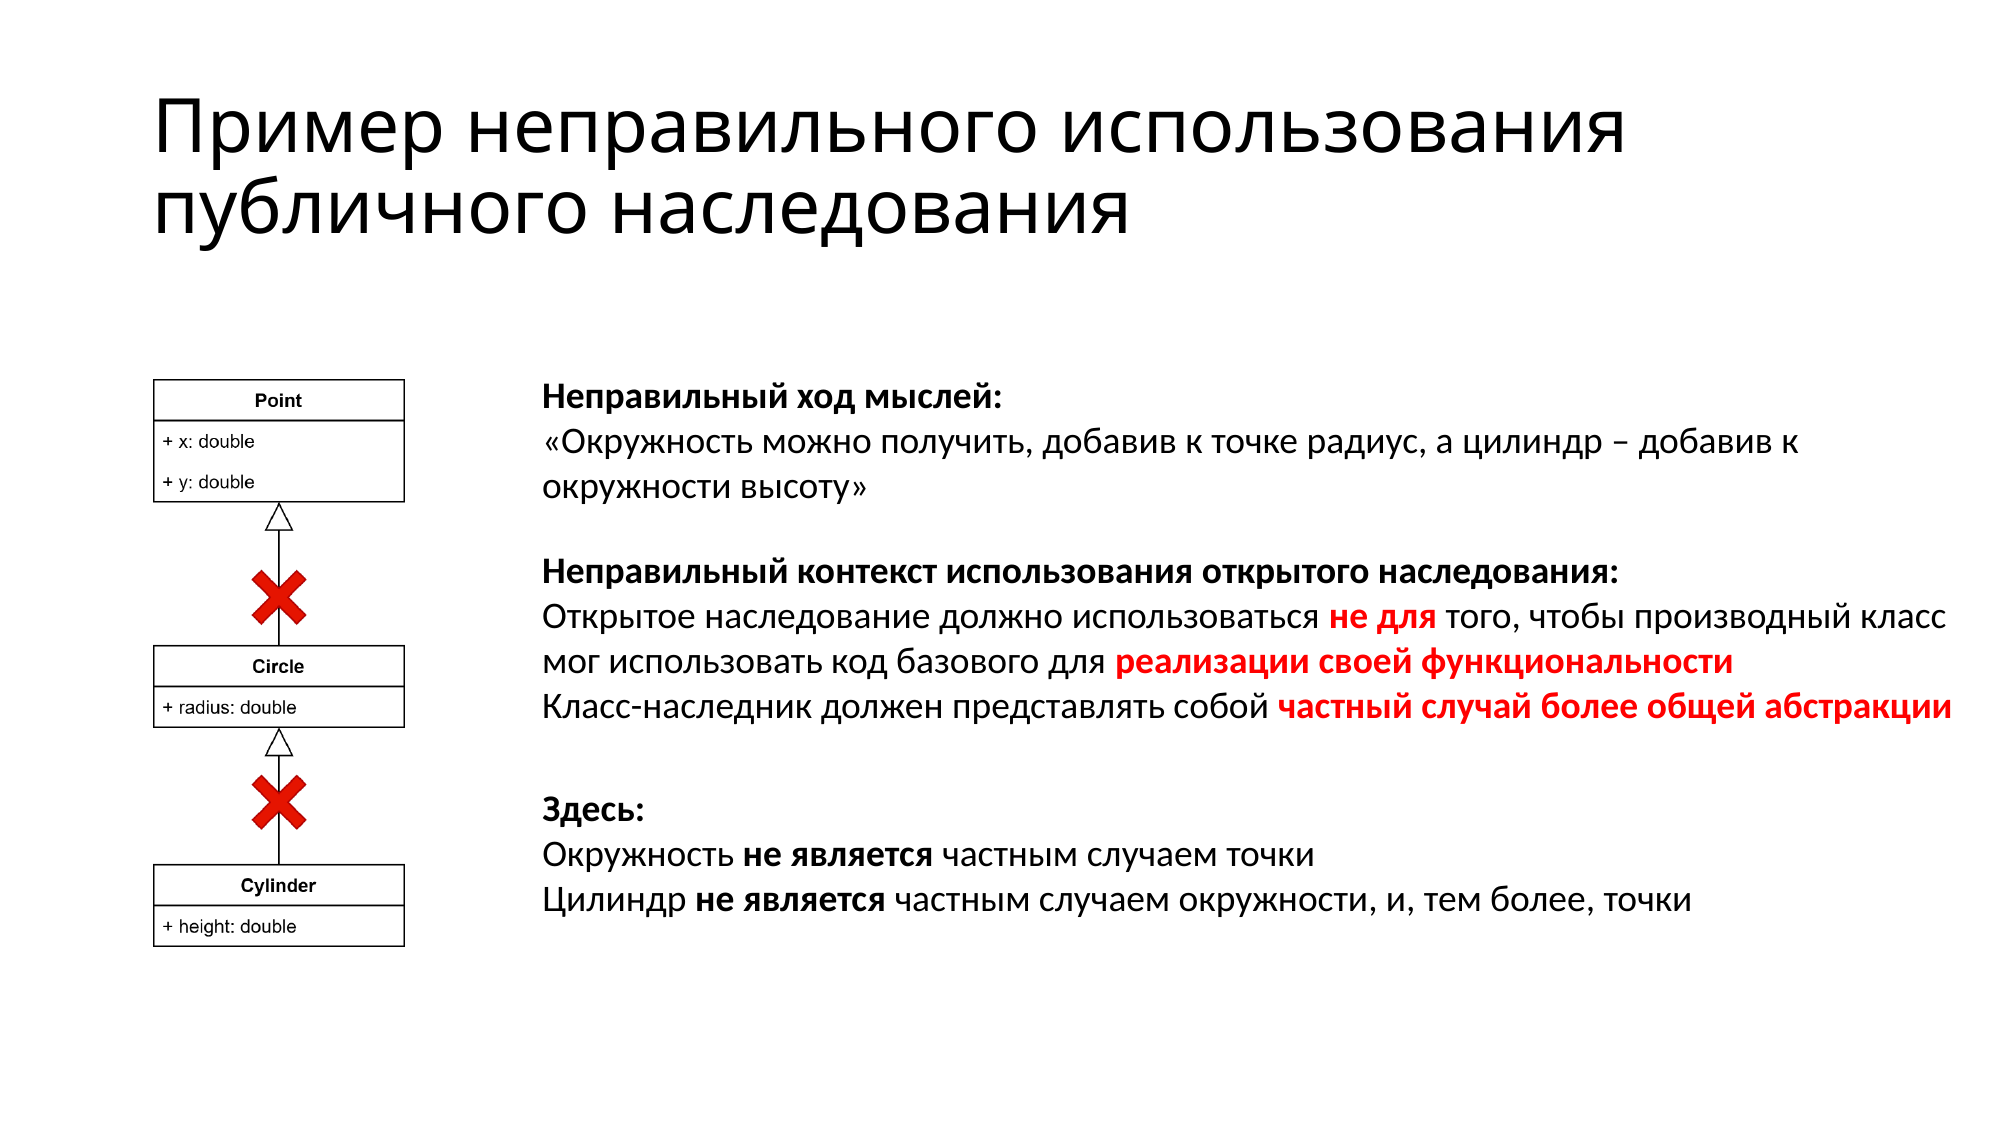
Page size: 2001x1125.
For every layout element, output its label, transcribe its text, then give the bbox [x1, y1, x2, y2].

text_box Здесь: Окружность не является частным случаем точки Цилиндр не является частным случаем окружности, и, тем более, точки [527, 776, 1957, 927]
picture [137, 363, 422, 967]
text_box Неправильный контекст использования открытого наследования: Открытое наследование должно использоваться не для того, чтобы производный класс мог использовать код базового для реализации своей функциональности Класс-наследник должен представлять собой частный случай более общей абстракции [527, 538, 2000, 734]
text_box Неправильный ход мыслей: «Окружность можно получить, добавив к точке радиус, а цилиндр – добавив к окружности высоту» [527, 363, 1863, 513]
title Пример неправильного использования публичного наследования [137, 59, 1863, 278]
